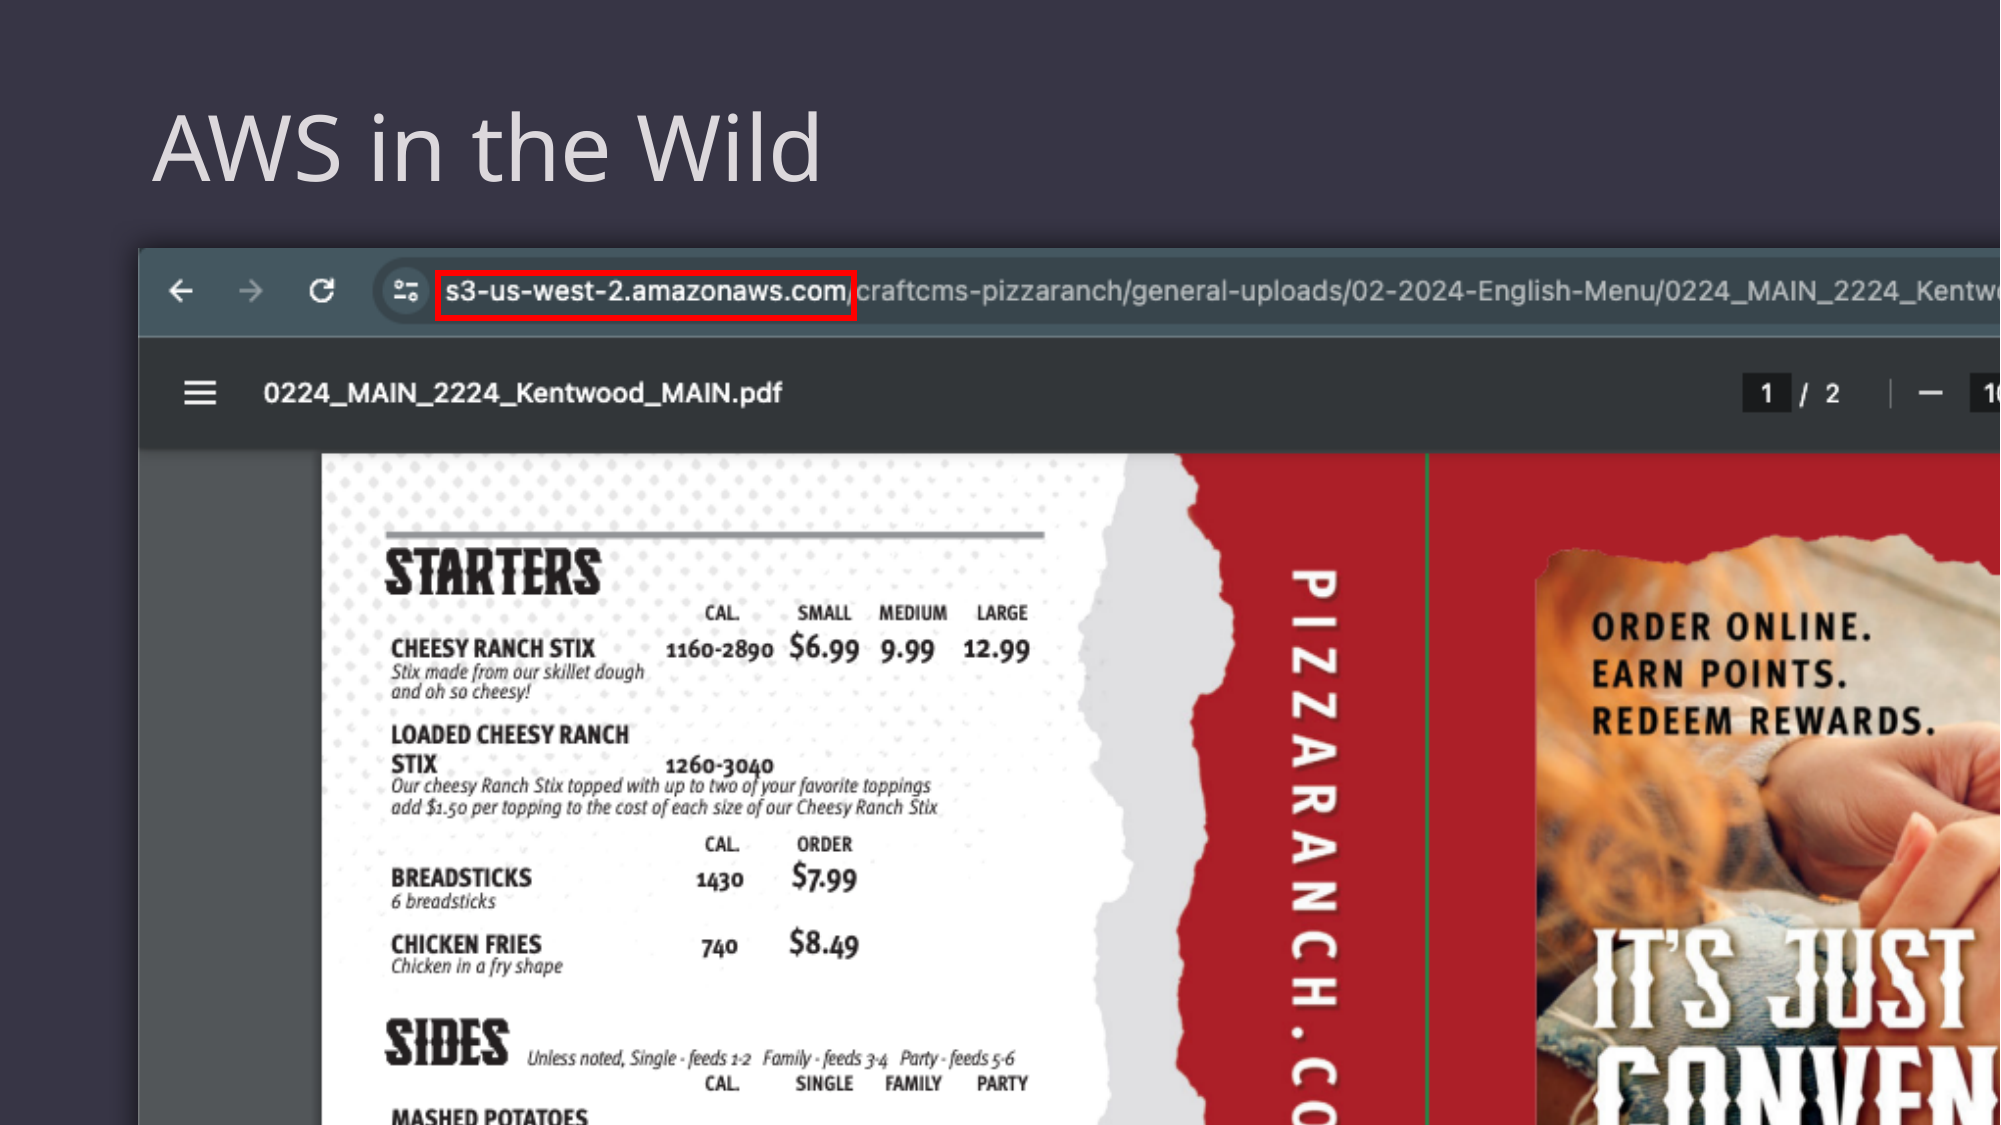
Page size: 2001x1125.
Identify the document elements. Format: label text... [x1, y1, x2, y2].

text_box AWS in the Wild [138, 41, 1862, 209]
picture [137, 247, 2000, 1125]
